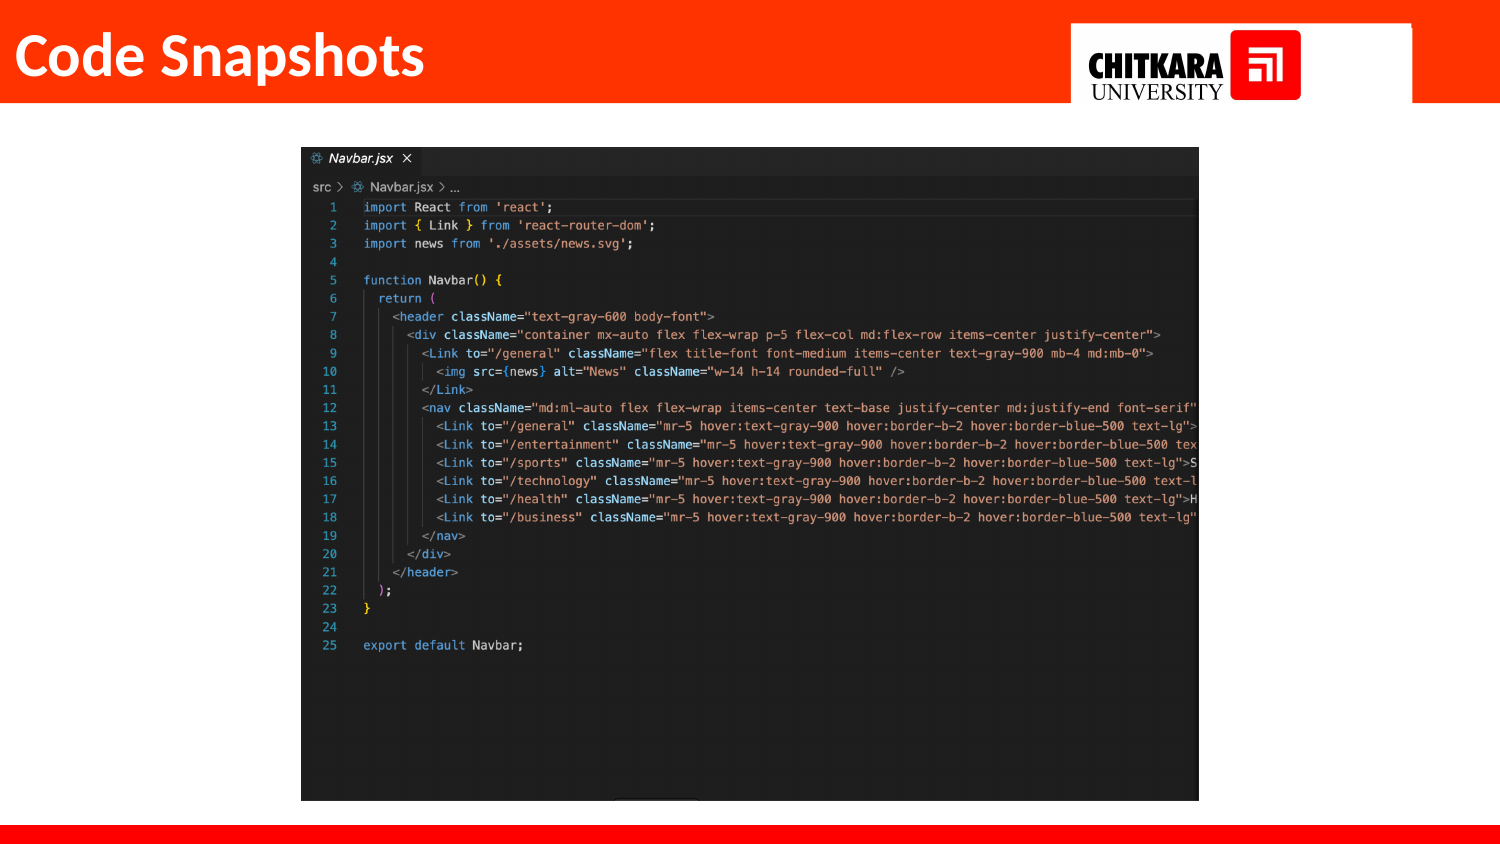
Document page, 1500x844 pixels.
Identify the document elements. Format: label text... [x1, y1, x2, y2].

picture [1074, 28, 1312, 103]
picture [300, 147, 1200, 801]
title Code Snapshots [0, 0, 1063, 104]
